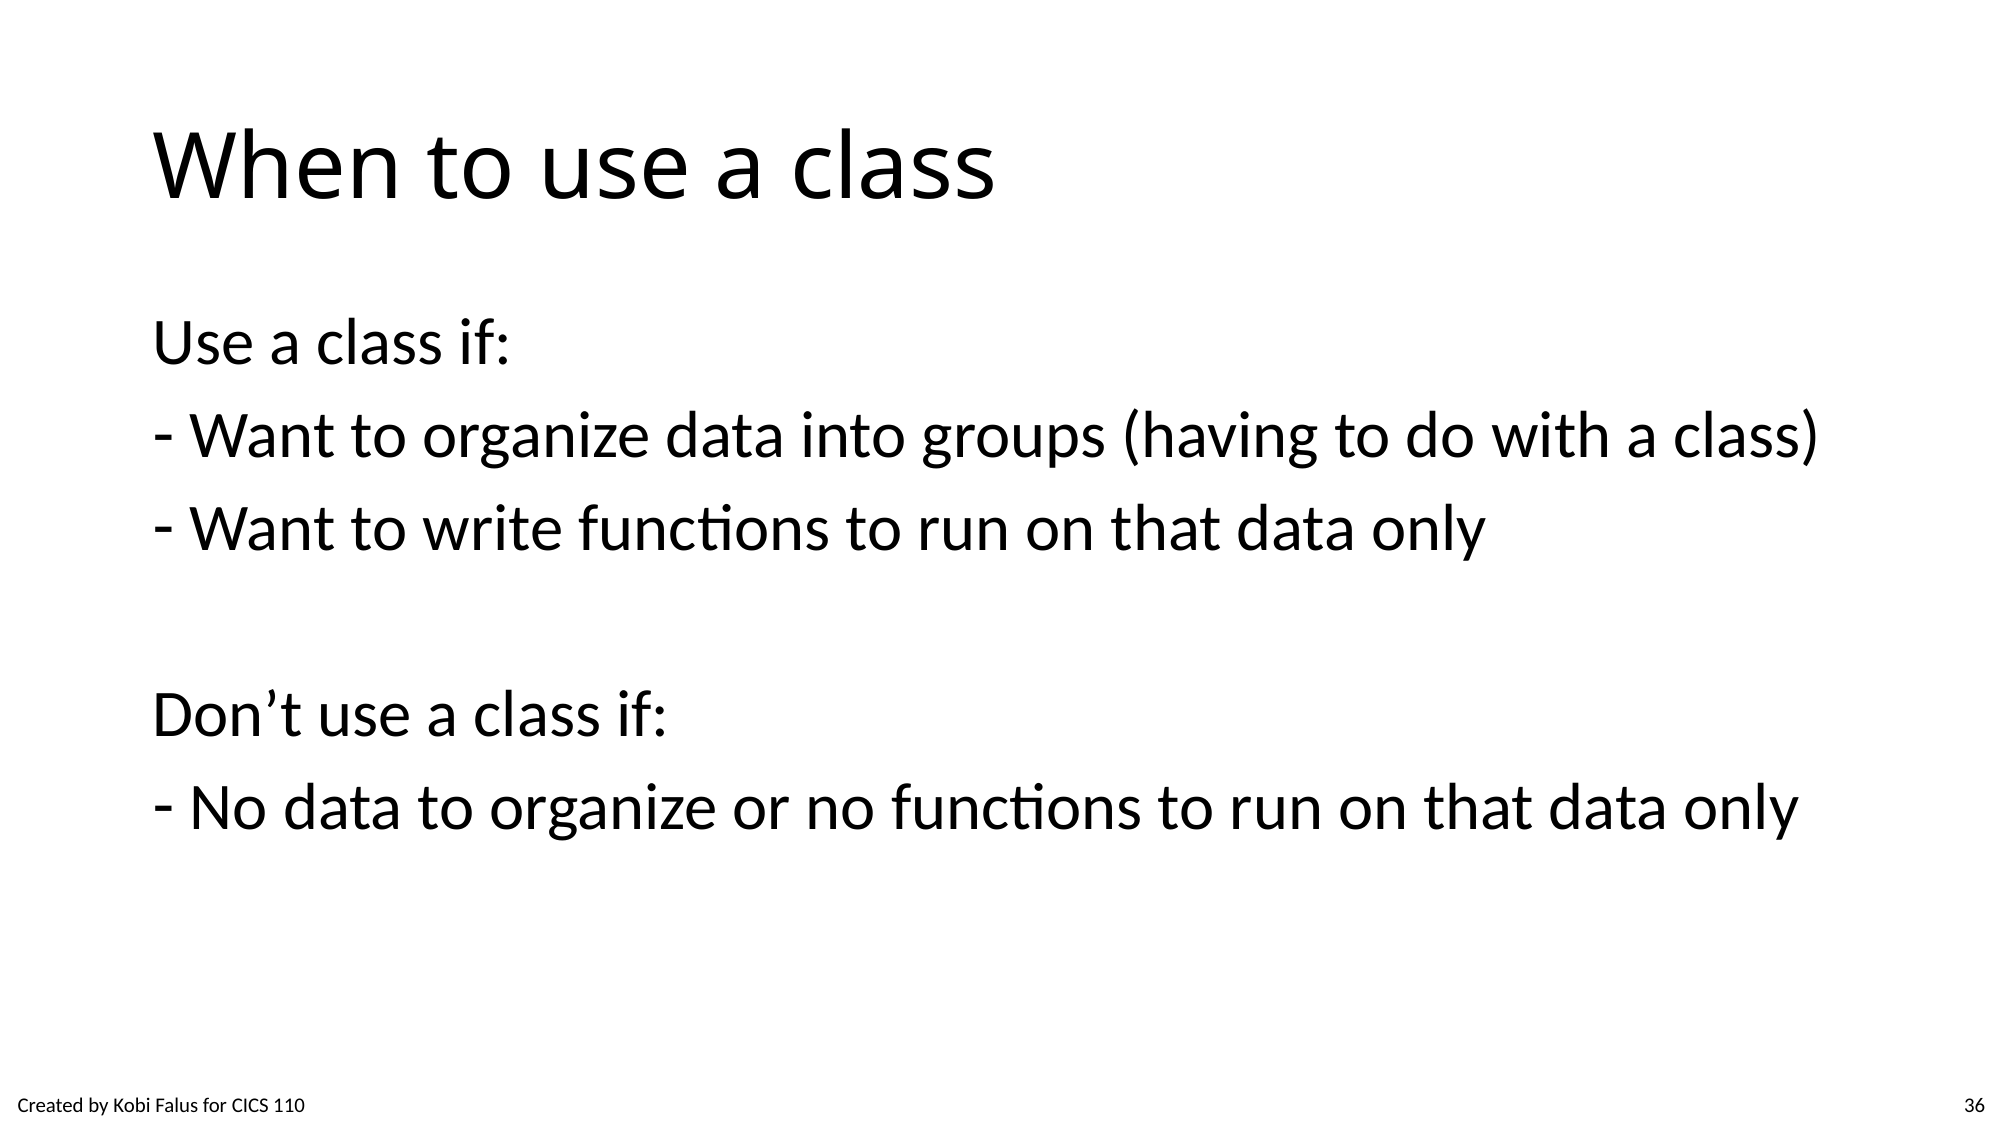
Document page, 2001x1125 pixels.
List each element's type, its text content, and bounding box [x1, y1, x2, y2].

title When to use a class [137, 59, 1863, 278]
list Use a class if: Want to organize data into groups (having to do with a class) Want to write functions to run on that data only Don’t use a class if: No data to organize or no functions to run on that data only [137, 299, 1863, 1014]
